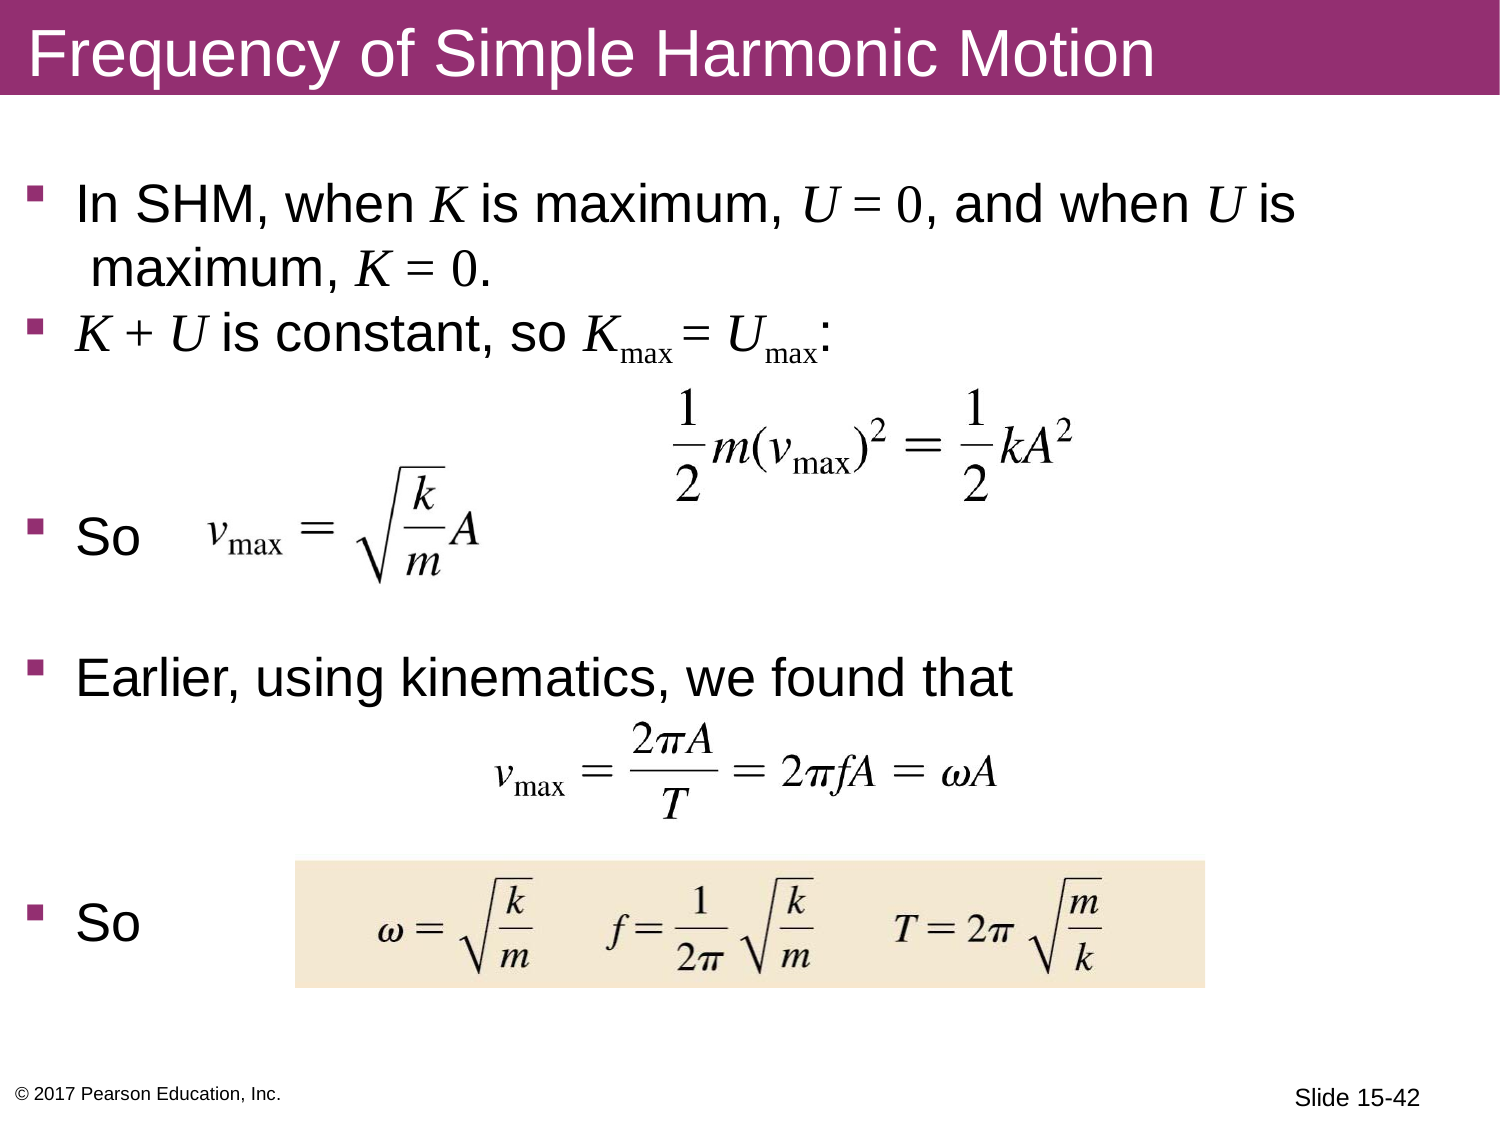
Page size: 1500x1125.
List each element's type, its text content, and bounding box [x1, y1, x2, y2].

text_box [668, 387, 1076, 506]
title Frequency of Simple Harmonic Motion [25, 7, 1162, 165]
footer © 2017 Pearson Education, Inc. [12, 1081, 283, 1125]
text_box In SHM, when K is maximum, U = 0, and when U is maximum, K = 0. K + U is constant, so Kmax = Umax: So Earlier, using kinematics, we found that [12, 165, 1310, 707]
slide_number Slide 15-42 [1292, 1082, 1440, 1125]
text_box [205, 465, 484, 586]
text_box [493, 718, 998, 823]
text_box [295, 854, 1206, 989]
text_box So [20, 885, 144, 953]
